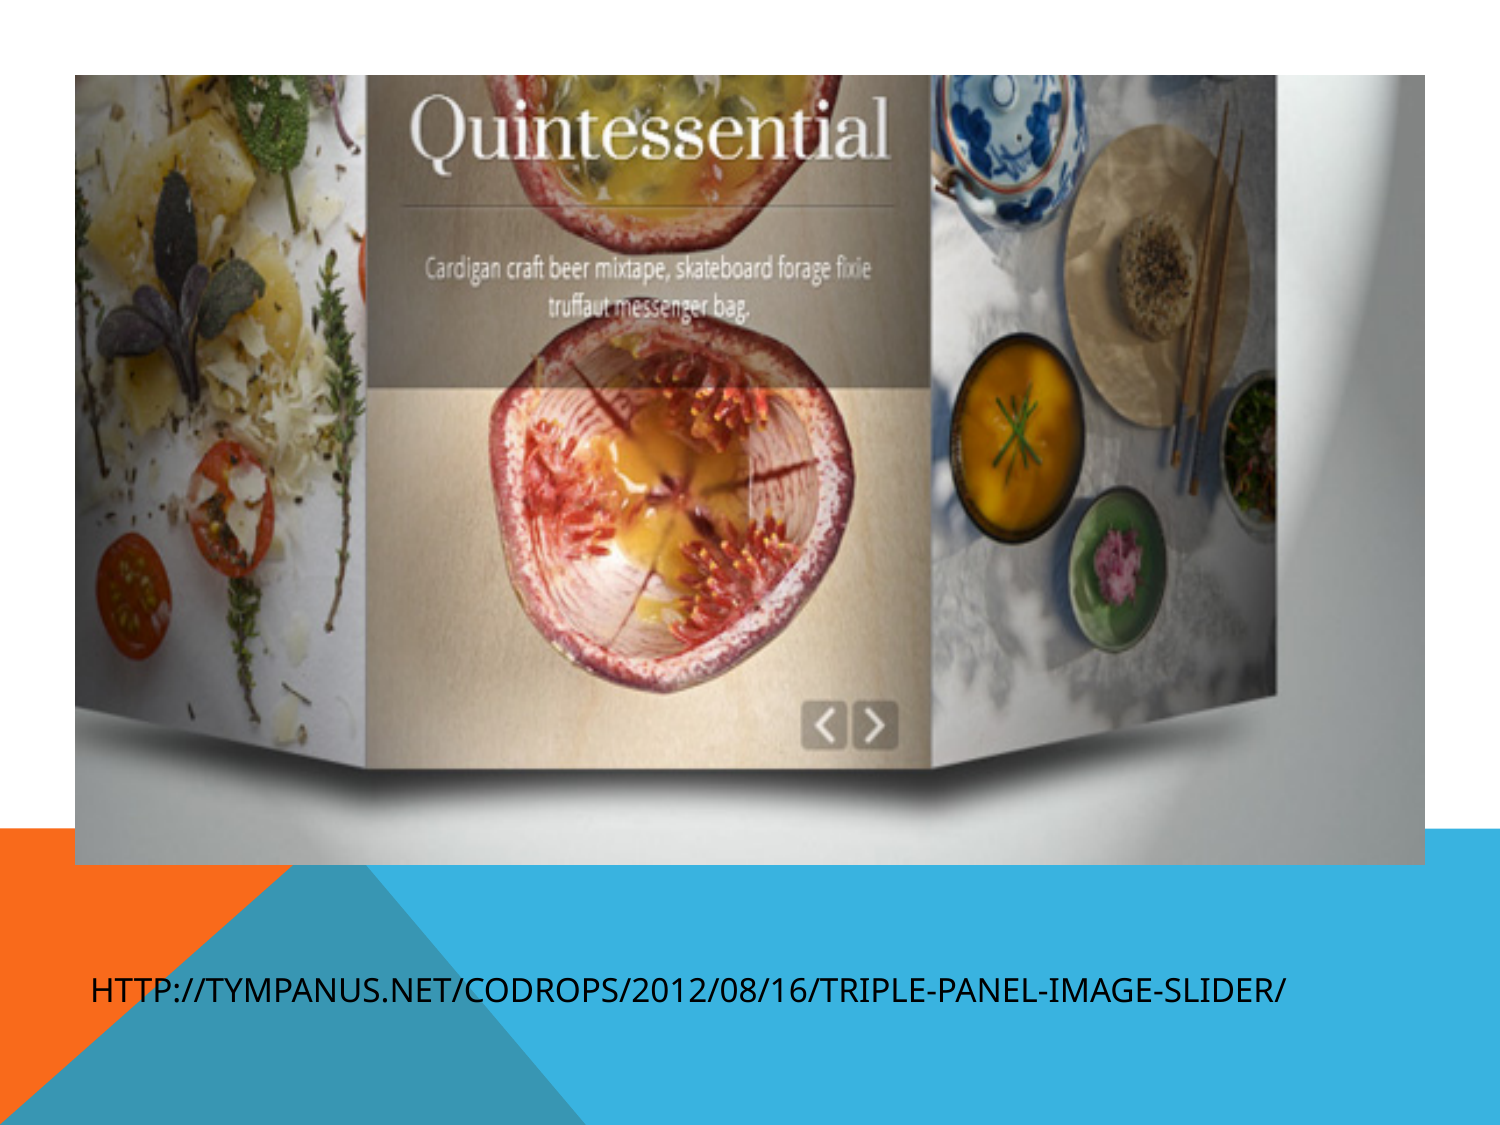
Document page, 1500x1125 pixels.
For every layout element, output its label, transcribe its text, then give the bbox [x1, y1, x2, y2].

picture [74, 75, 1426, 865]
title http://tympanus.net/codrops/2012/08/16/triple-panel-image-slider/ [75, 931, 1425, 1048]
